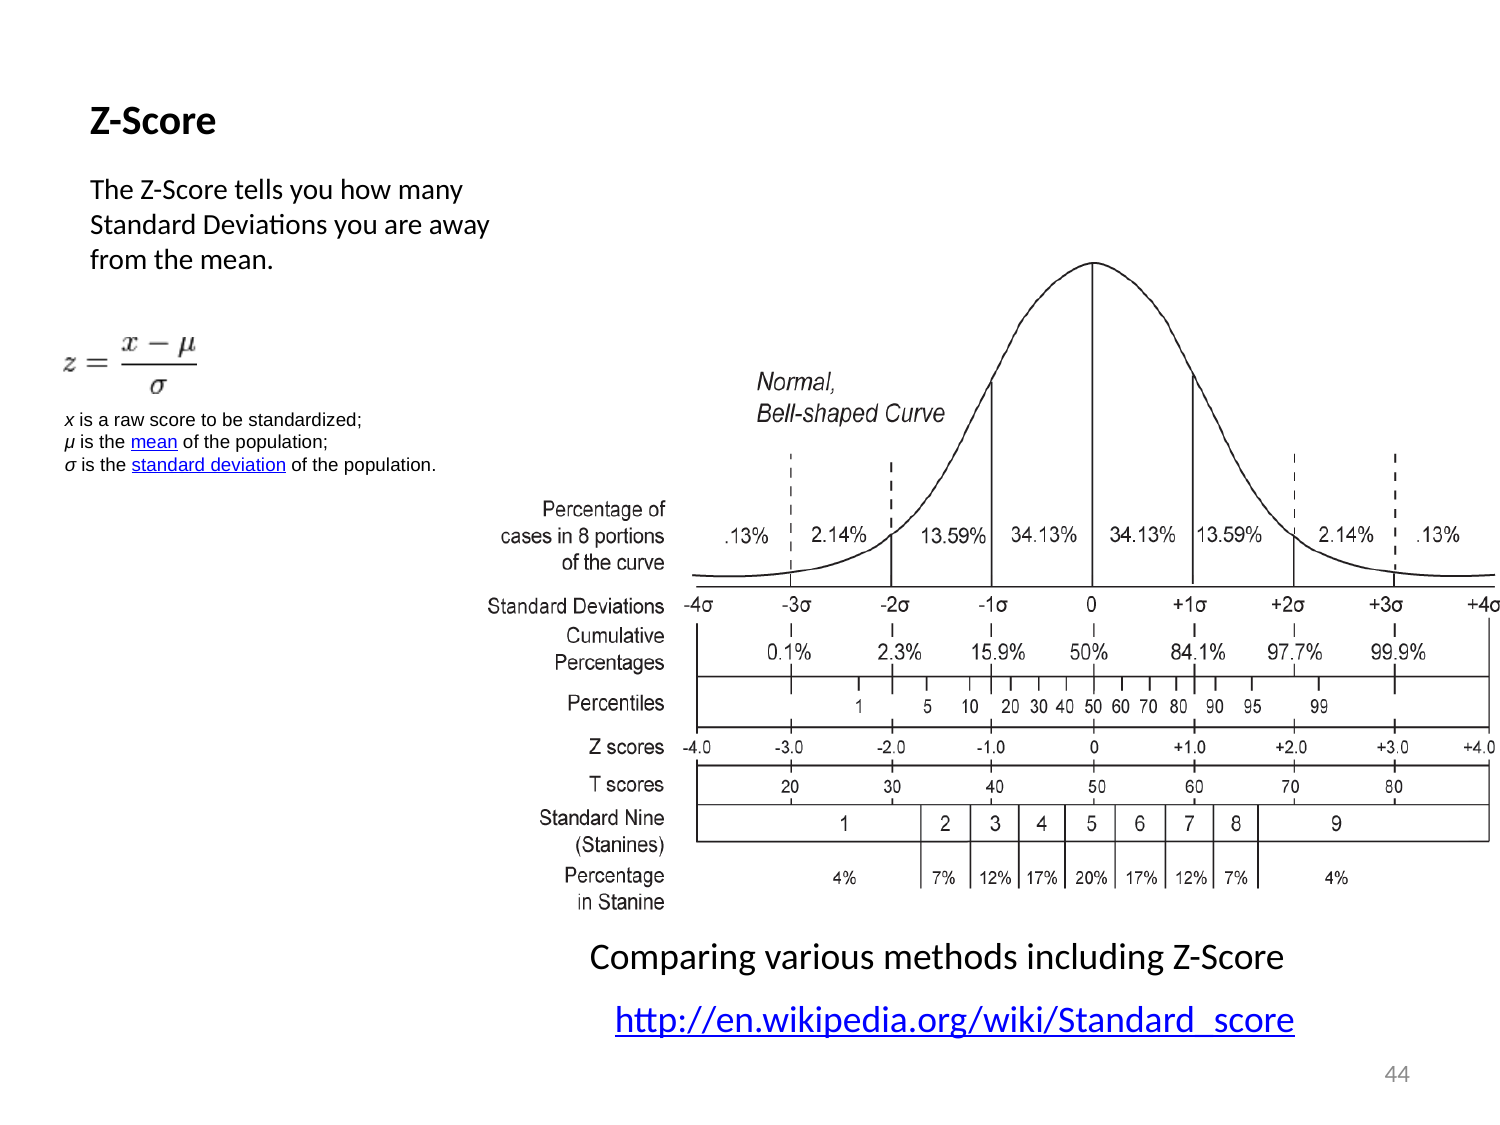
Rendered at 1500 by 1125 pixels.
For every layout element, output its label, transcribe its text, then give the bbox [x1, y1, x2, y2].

text_box x is a raw score to be standardized; μ is the mean of the population; σ is the standard deviation of the population. [49, 399, 482, 528]
list The Z-Score tells you how many Standard Deviations you are away from the mean. [75, 162, 569, 375]
picture [487, 262, 1500, 913]
slide_number 44 [1074, 1042, 1425, 1103]
text_box Comparing various methods including Z-Score [575, 924, 1438, 985]
title Z-Score [75, 44, 569, 150]
picture [62, 337, 198, 394]
text_box http://en.wikipedia.org/wiki/Standard_score [599, 987, 1500, 1048]
